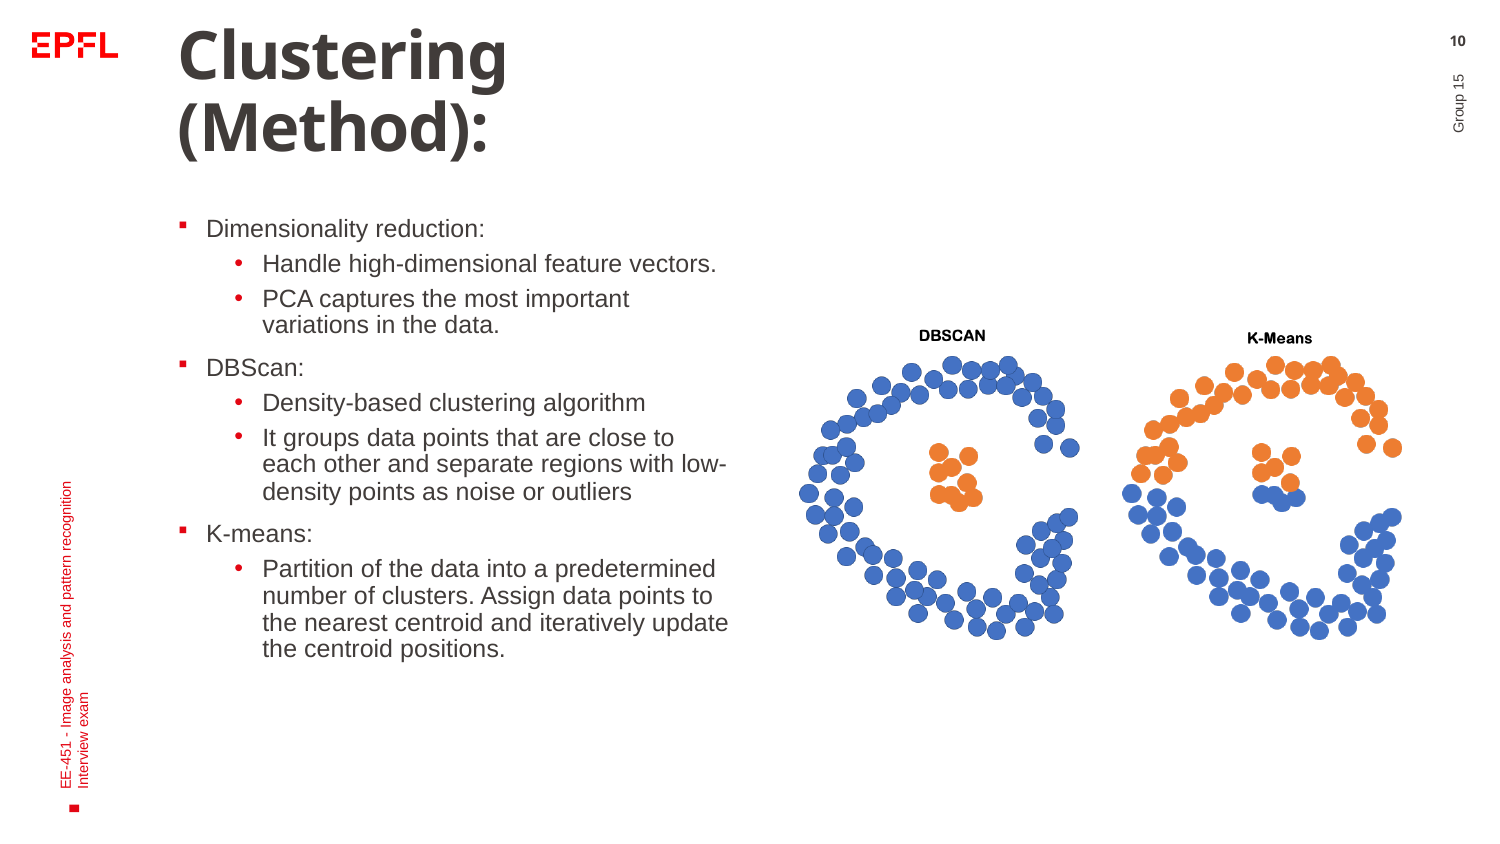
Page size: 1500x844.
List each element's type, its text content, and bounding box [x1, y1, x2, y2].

title Clustering (Method): [148, 21, 750, 198]
slide_number EE-451 - Image analysis and pattern recognition Interview exam [0, 256, 149, 805]
picture [799, 320, 1402, 641]
slide_number 10 [1415, 32, 1500, 59]
footer Group 15 [1415, 59, 1500, 641]
picture [21, 21, 129, 69]
text_box Dimensionality reduction: Handle high-dimensional feature vectors. PCA captures the most important variations in the data. DBScan: Density-based clustering algorithm It groups data points that are close to each other and separate regions with low-density points as noise or outliers K-means: Partition of the data into a predetermined number of clusters. Assign data points to the nearest centroid and iteratively update the centroid positions. [148, 208, 751, 744]
